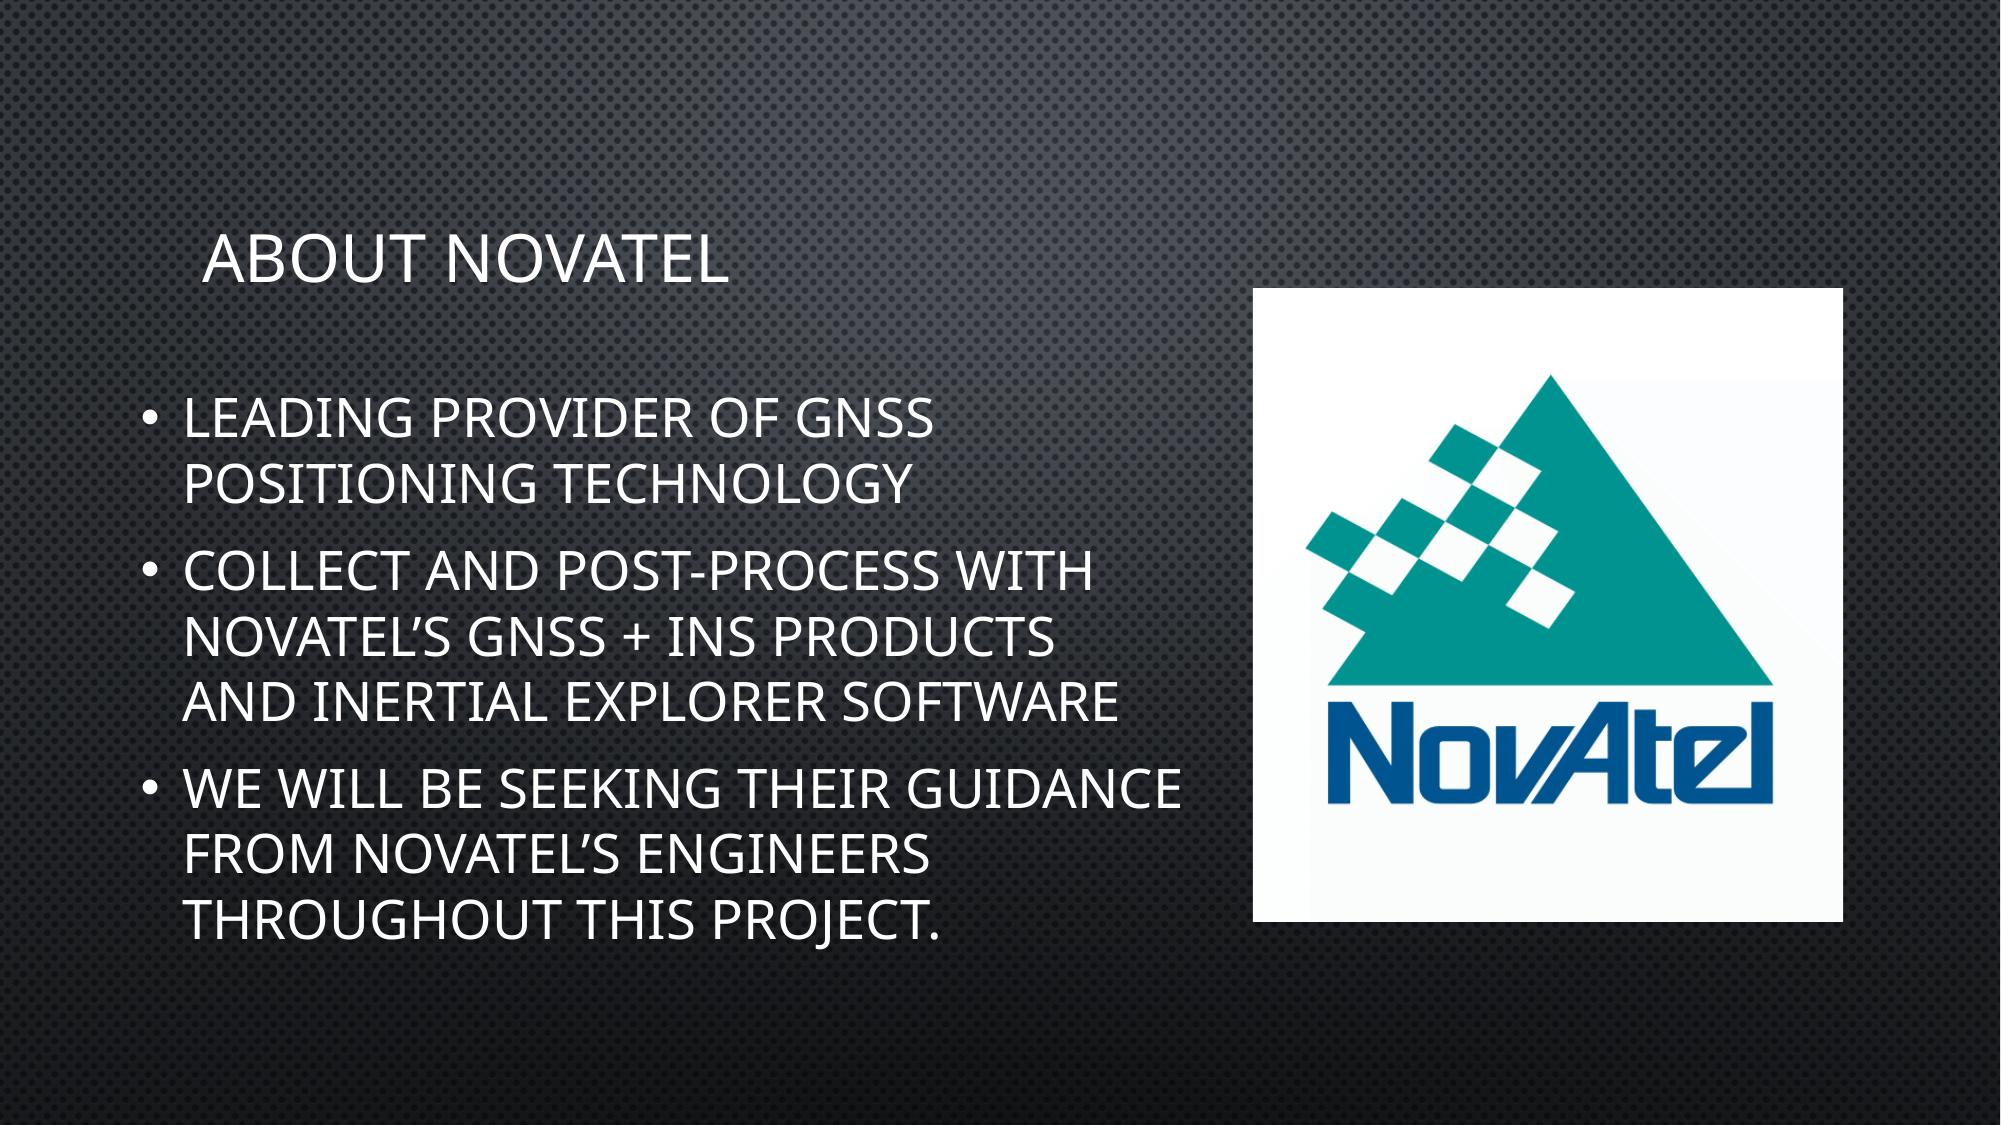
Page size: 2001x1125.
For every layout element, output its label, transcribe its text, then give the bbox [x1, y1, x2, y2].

title About novatel [187, 99, 1813, 413]
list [1252, 288, 1844, 923]
list Leading provider of GNSS positioning technology collect and post-process with NovAtel’s GNSS + INS products and Inertial Explorer software we will be seeking their guidance from Novatel’s engineers throughout this project. [125, 375, 1202, 966]
